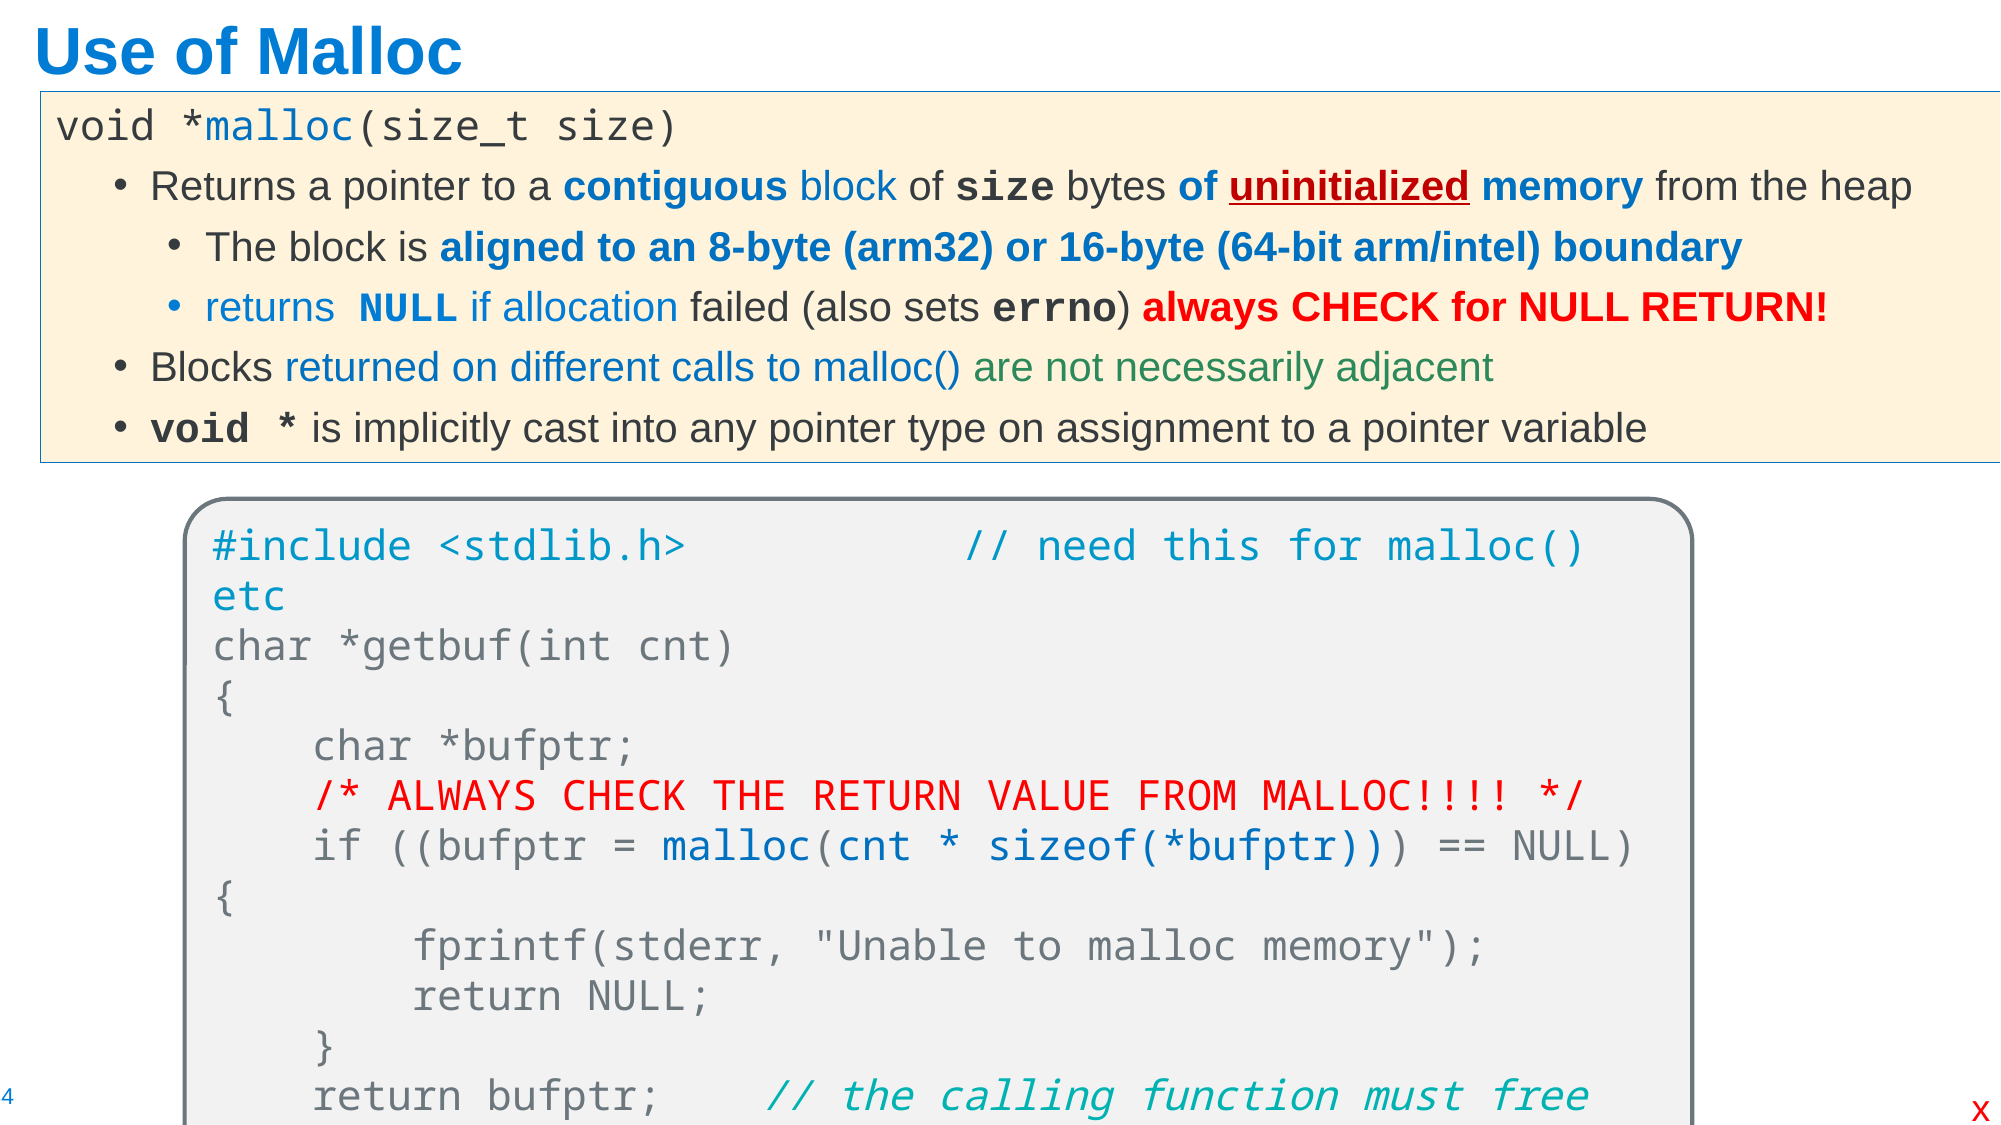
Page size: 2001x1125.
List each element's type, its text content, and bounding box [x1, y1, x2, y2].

text_box #include <stdlib.h> // need this for malloc() etc char *getbuf(int cnt) { char *bufptr; /* ALWAYS CHECK THE RETURN VALUE FROM MALLOC!!!! */ if ((bufptr = malloc(cnt * sizeof(*bufptr))) == NULL) { fprintf(stderr, "Unable to malloc memory"); return NULL; } return bufptr; // the calling function must free memory } [184, 498, 1693, 1125]
text_box x [1956, 1076, 2000, 1125]
title Use of Malloc [19, 0, 505, 97]
list void *malloc(size_t size) Returns a pointer to a contiguous block of size bytes of uninitialized memory from the heap The block is aligned to an 8-byte (arm32) or 16-byte (64-bit arm/intel) boundary returns NULL if allocation failed (also sets errno) always CHECK for NULL RETURN! Blocks returned on different calls to malloc() are not necessarily adjacent void * is implicitly cast into any pointer type on assignment to a pointer variable [40, 91, 2000, 463]
